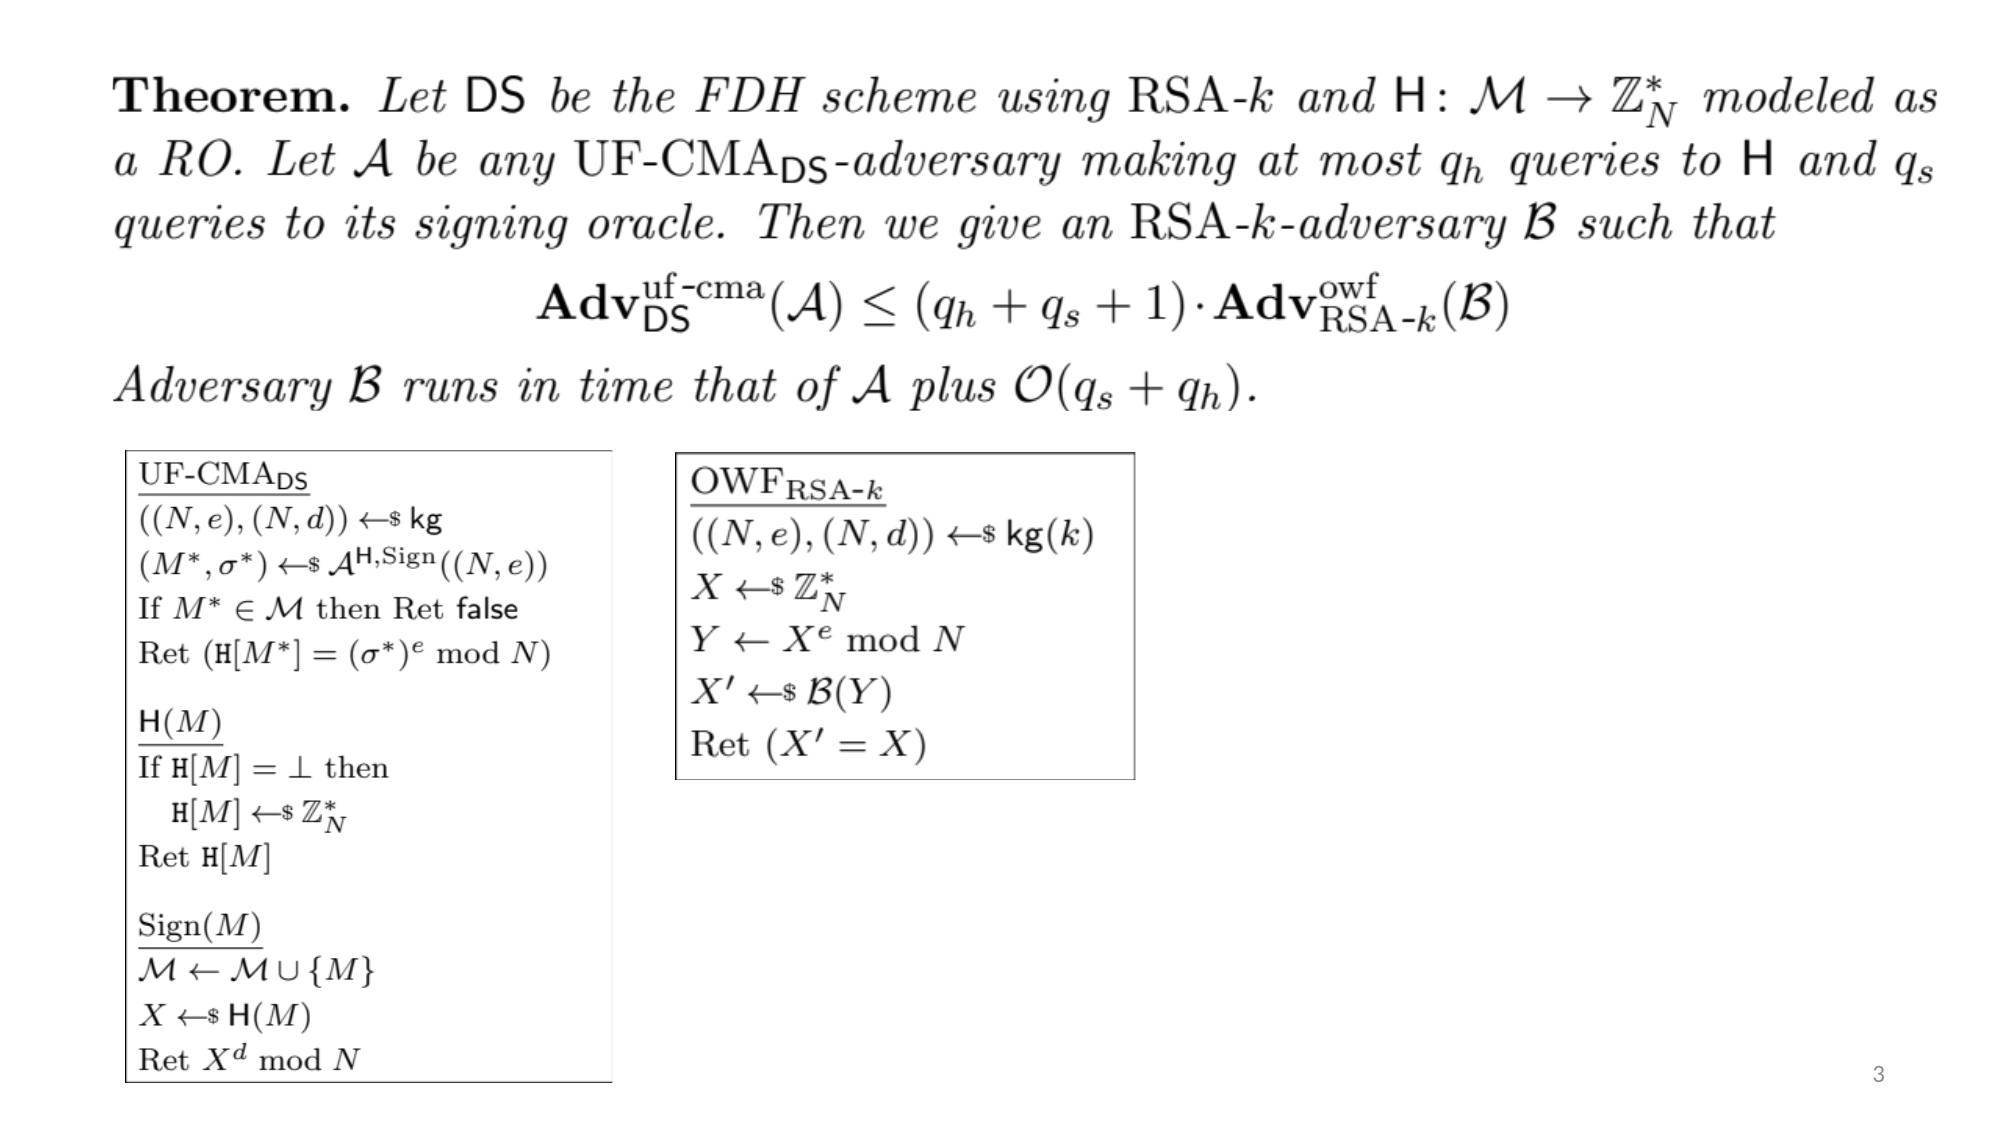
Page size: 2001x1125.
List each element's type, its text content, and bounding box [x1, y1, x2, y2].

slide_number 3 [1433, 1042, 1900, 1103]
picture [124, 449, 613, 1083]
picture [112, 74, 1938, 411]
picture [674, 451, 1136, 780]
